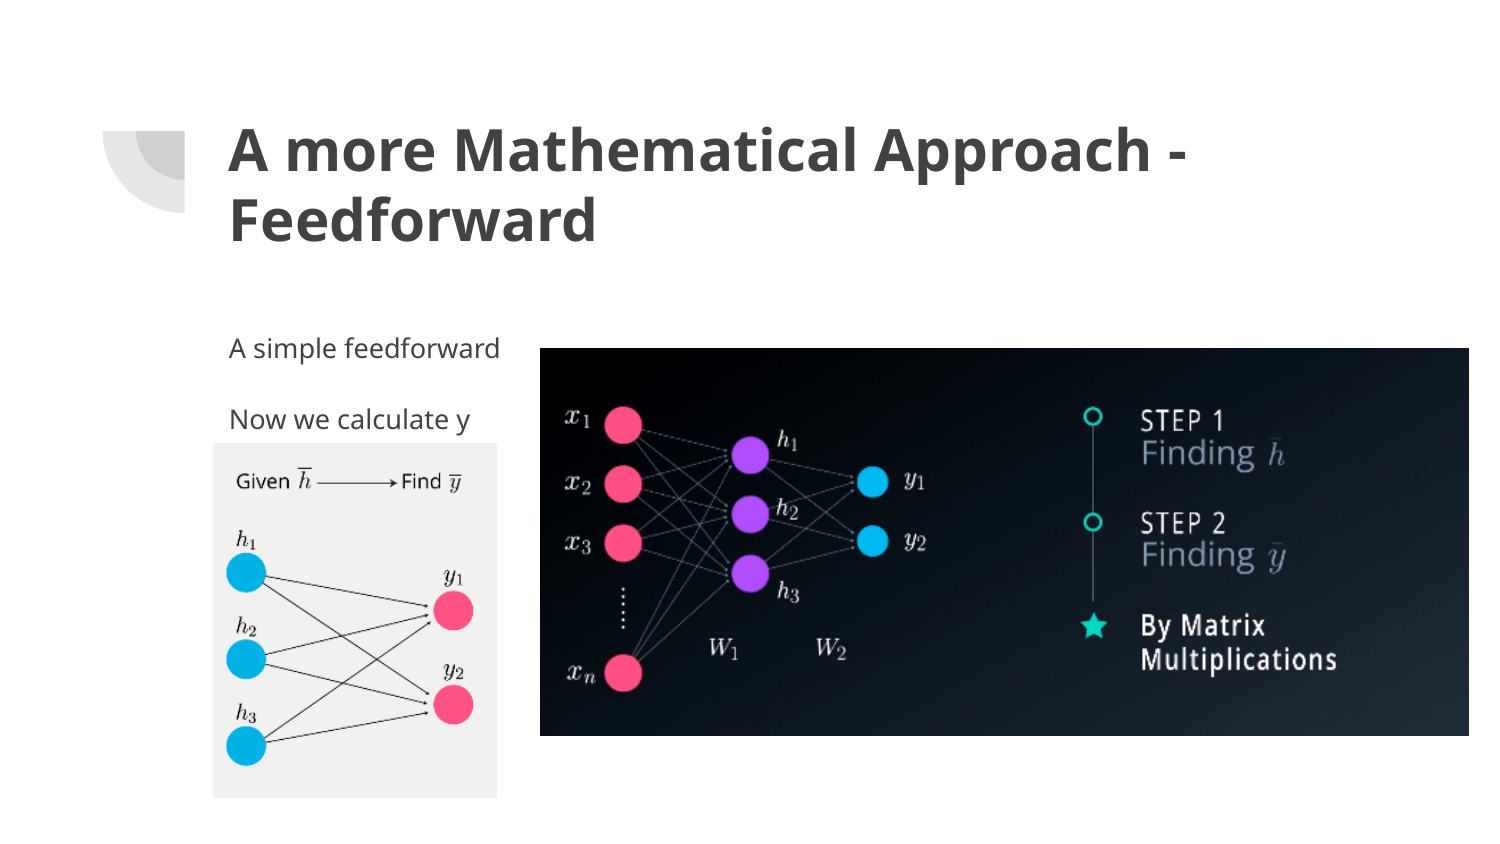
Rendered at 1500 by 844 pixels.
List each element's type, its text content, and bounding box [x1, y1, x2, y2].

title A more Mathematical Approach - Feedforward [213, 98, 1368, 263]
list A simple feedforward Now we calculate y [213, 311, 523, 744]
picture [540, 348, 1469, 736]
picture [213, 443, 497, 798]
